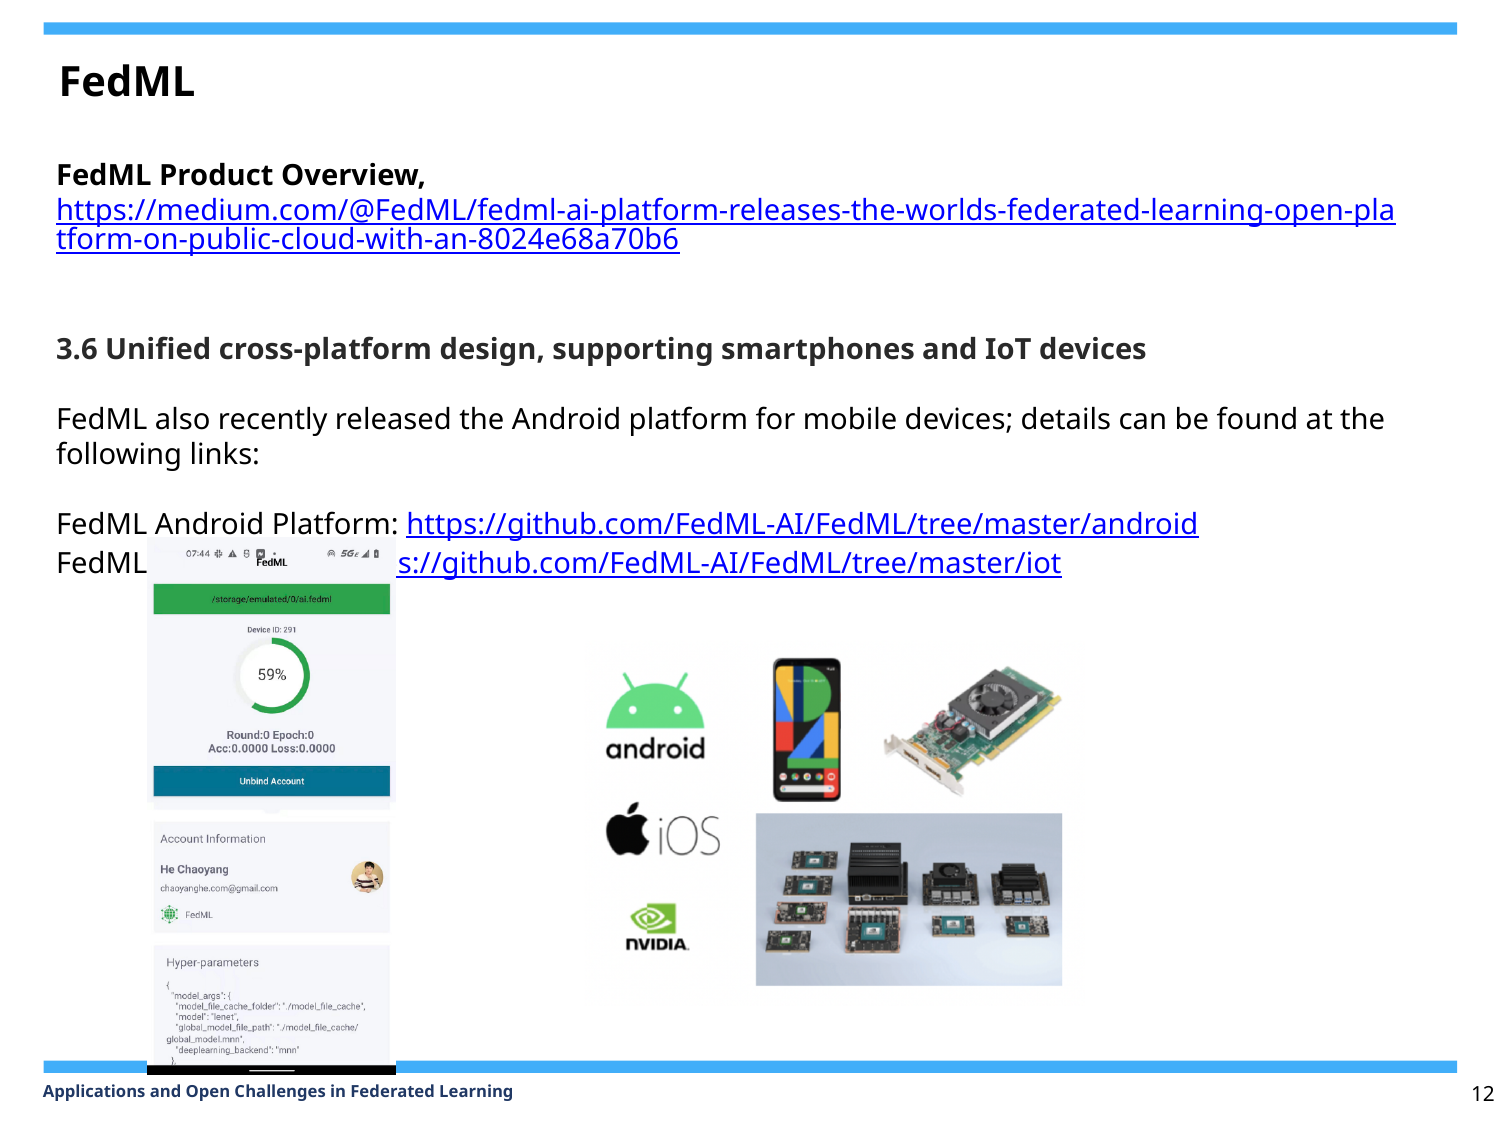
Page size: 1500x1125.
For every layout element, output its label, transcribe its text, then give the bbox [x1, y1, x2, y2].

text_box FedML Product Overview, https://medium.com/@FedML/fedml-ai-platform-releases-the-worlds-federated-learning-open-platform-on-public-cloud-with-an-8024e68a70b6 3.6 Unified cross-platform design, supporting smartphones and IoT devices FedML also recently released the Android platform for mobile devices; details can be found at the following links: FedML Android Platform: https://github.com/FedML-AI/FedML/tree/master/android FedML IoT Platform: https://github.com/FedML-AI/FedML/tree/master/iot [41, 149, 1412, 633]
picture [584, 624, 1085, 1006]
text_box FedML [43, 47, 1458, 113]
picture [147, 537, 396, 1075]
